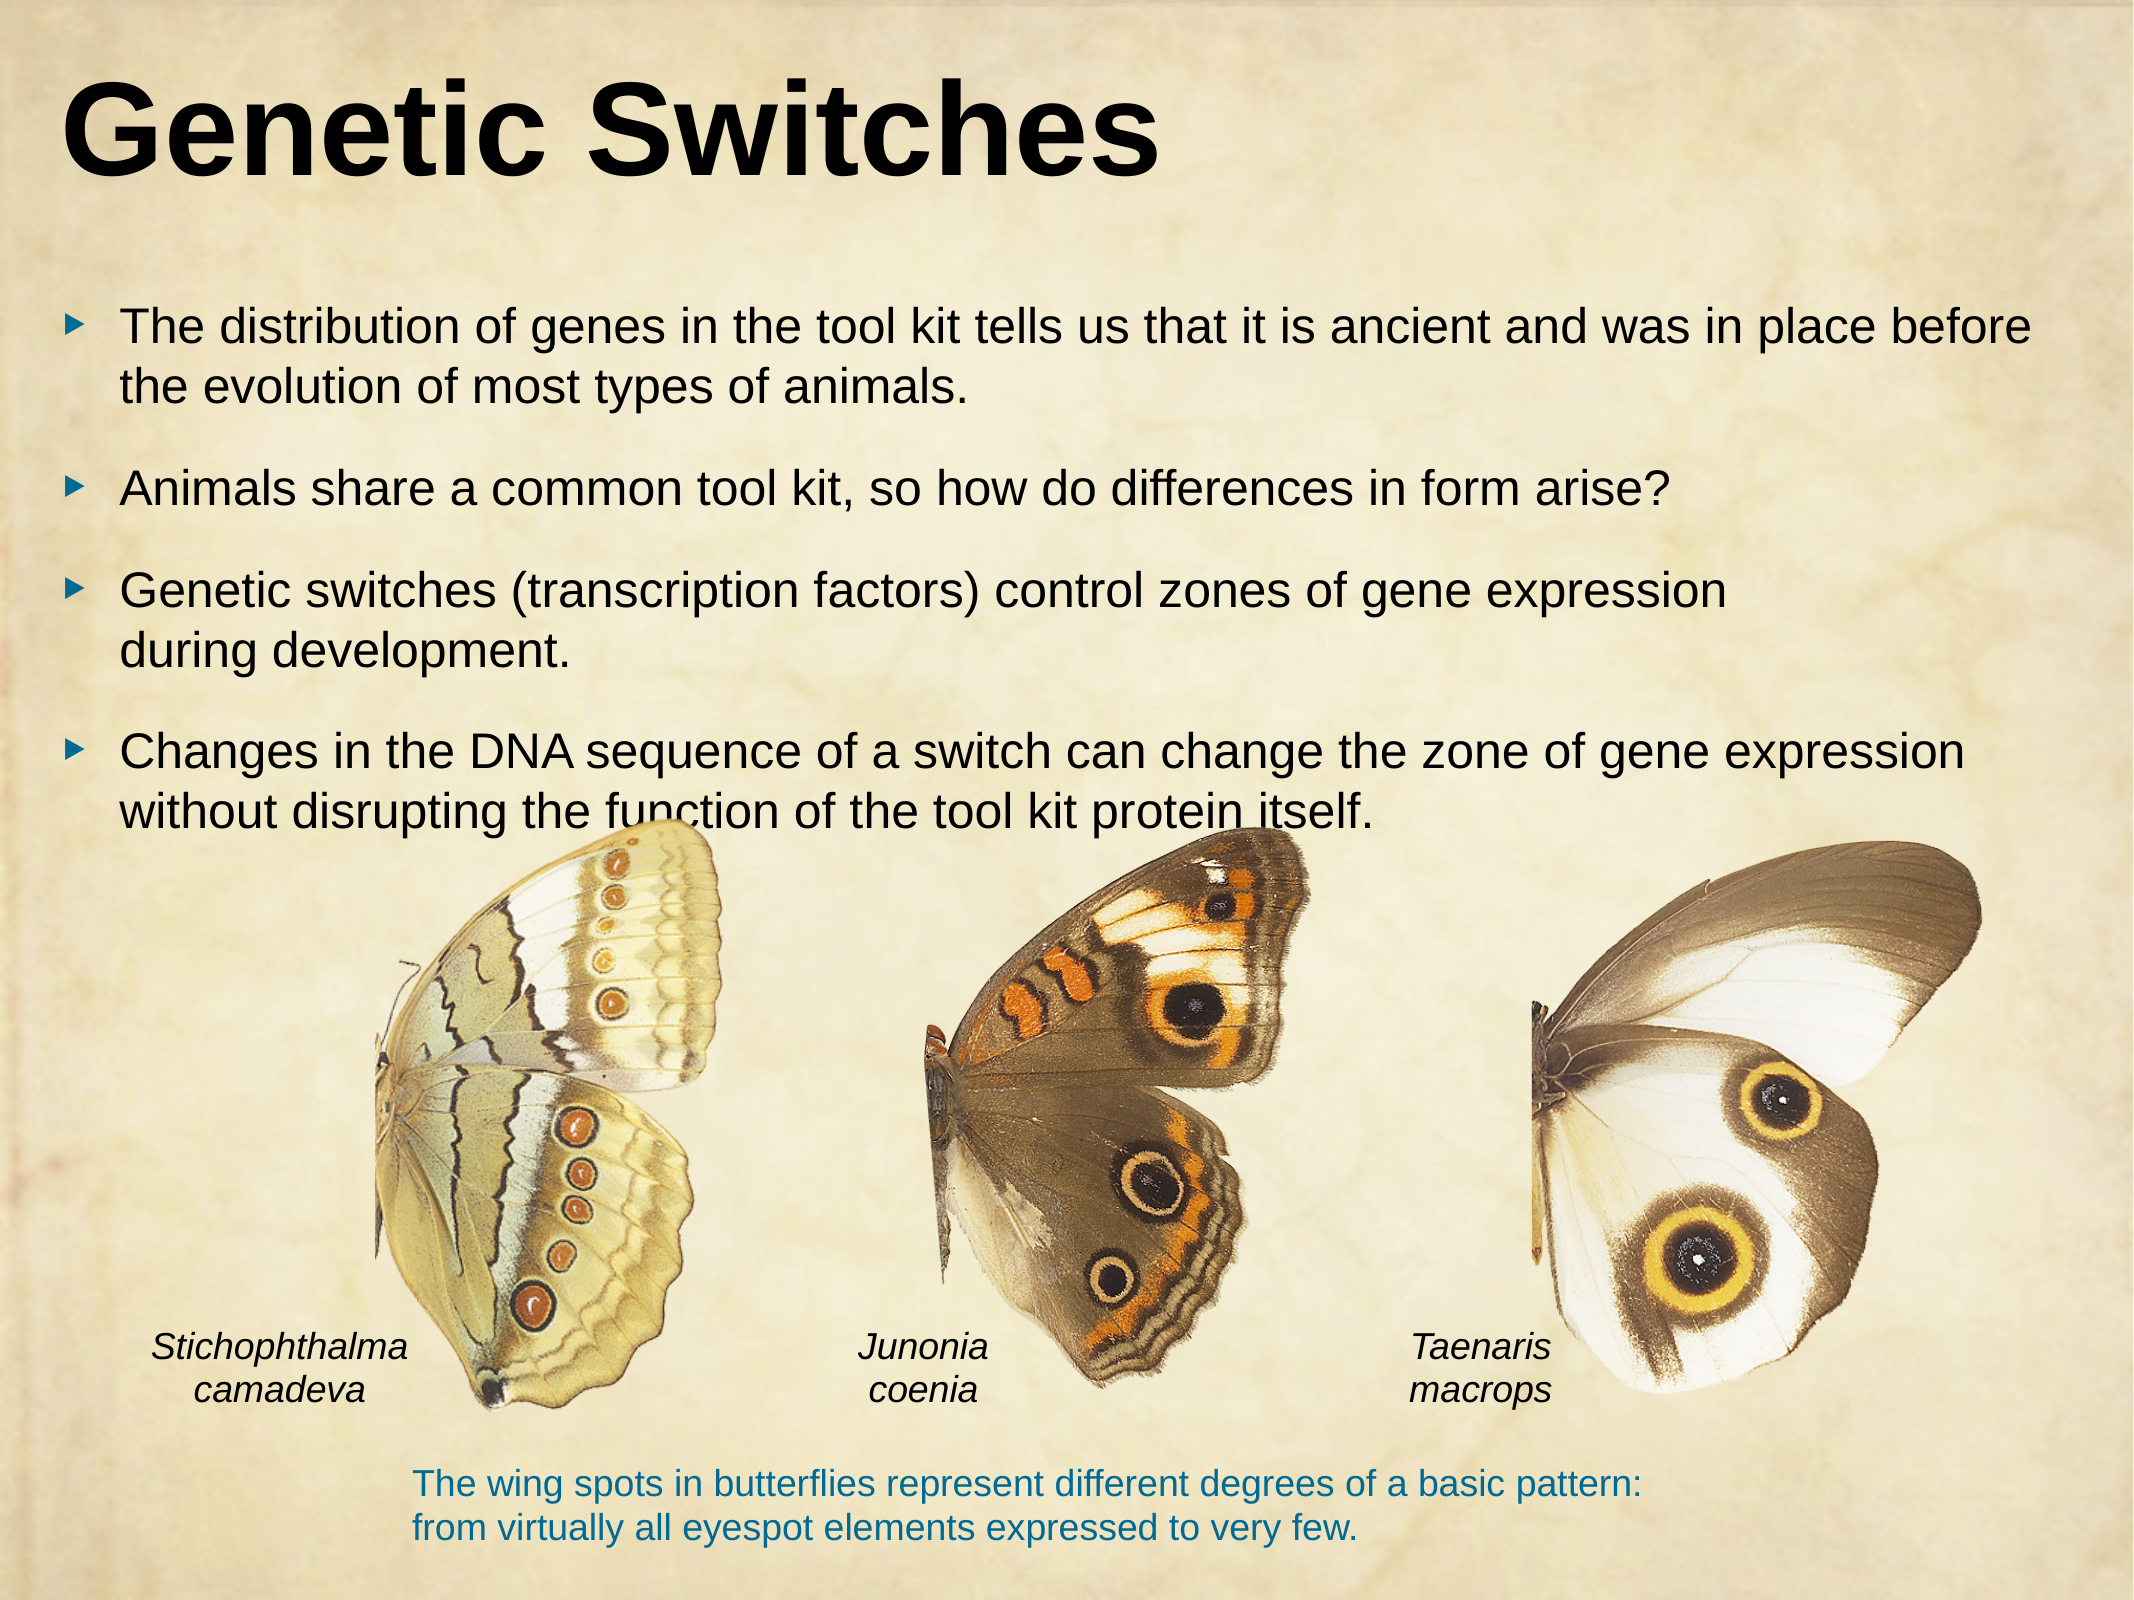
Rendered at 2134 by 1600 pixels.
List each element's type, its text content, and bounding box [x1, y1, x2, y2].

list The distribution of genes in the tool kit tells us that it is ancient and was in place before the evolution of most types of animals. Animals share a common tool kit, so how do differences in form arise? Genetic switches (transcription factors) control zones of gene expression during development. Changes in the DNA sequence of a switch can change the zone of gene expression without disrupting the function of the tool kit protein itself. [59, 293, 2090, 838]
picture [0, 0, 2134, 1600]
title Genetic Switches [59, 59, 2061, 234]
text_box Stichophthalma camadeva [120, 1322, 374, 1411]
text_box Taenaris macrops [1368, 1322, 1575, 1411]
text_box The wing spots in butterflies represent different degrees of a basic pattern: from virtually all eyespot elements expressed to very few. [393, 1460, 1665, 1548]
text_box Junonia coenia [822, 1322, 1006, 1411]
